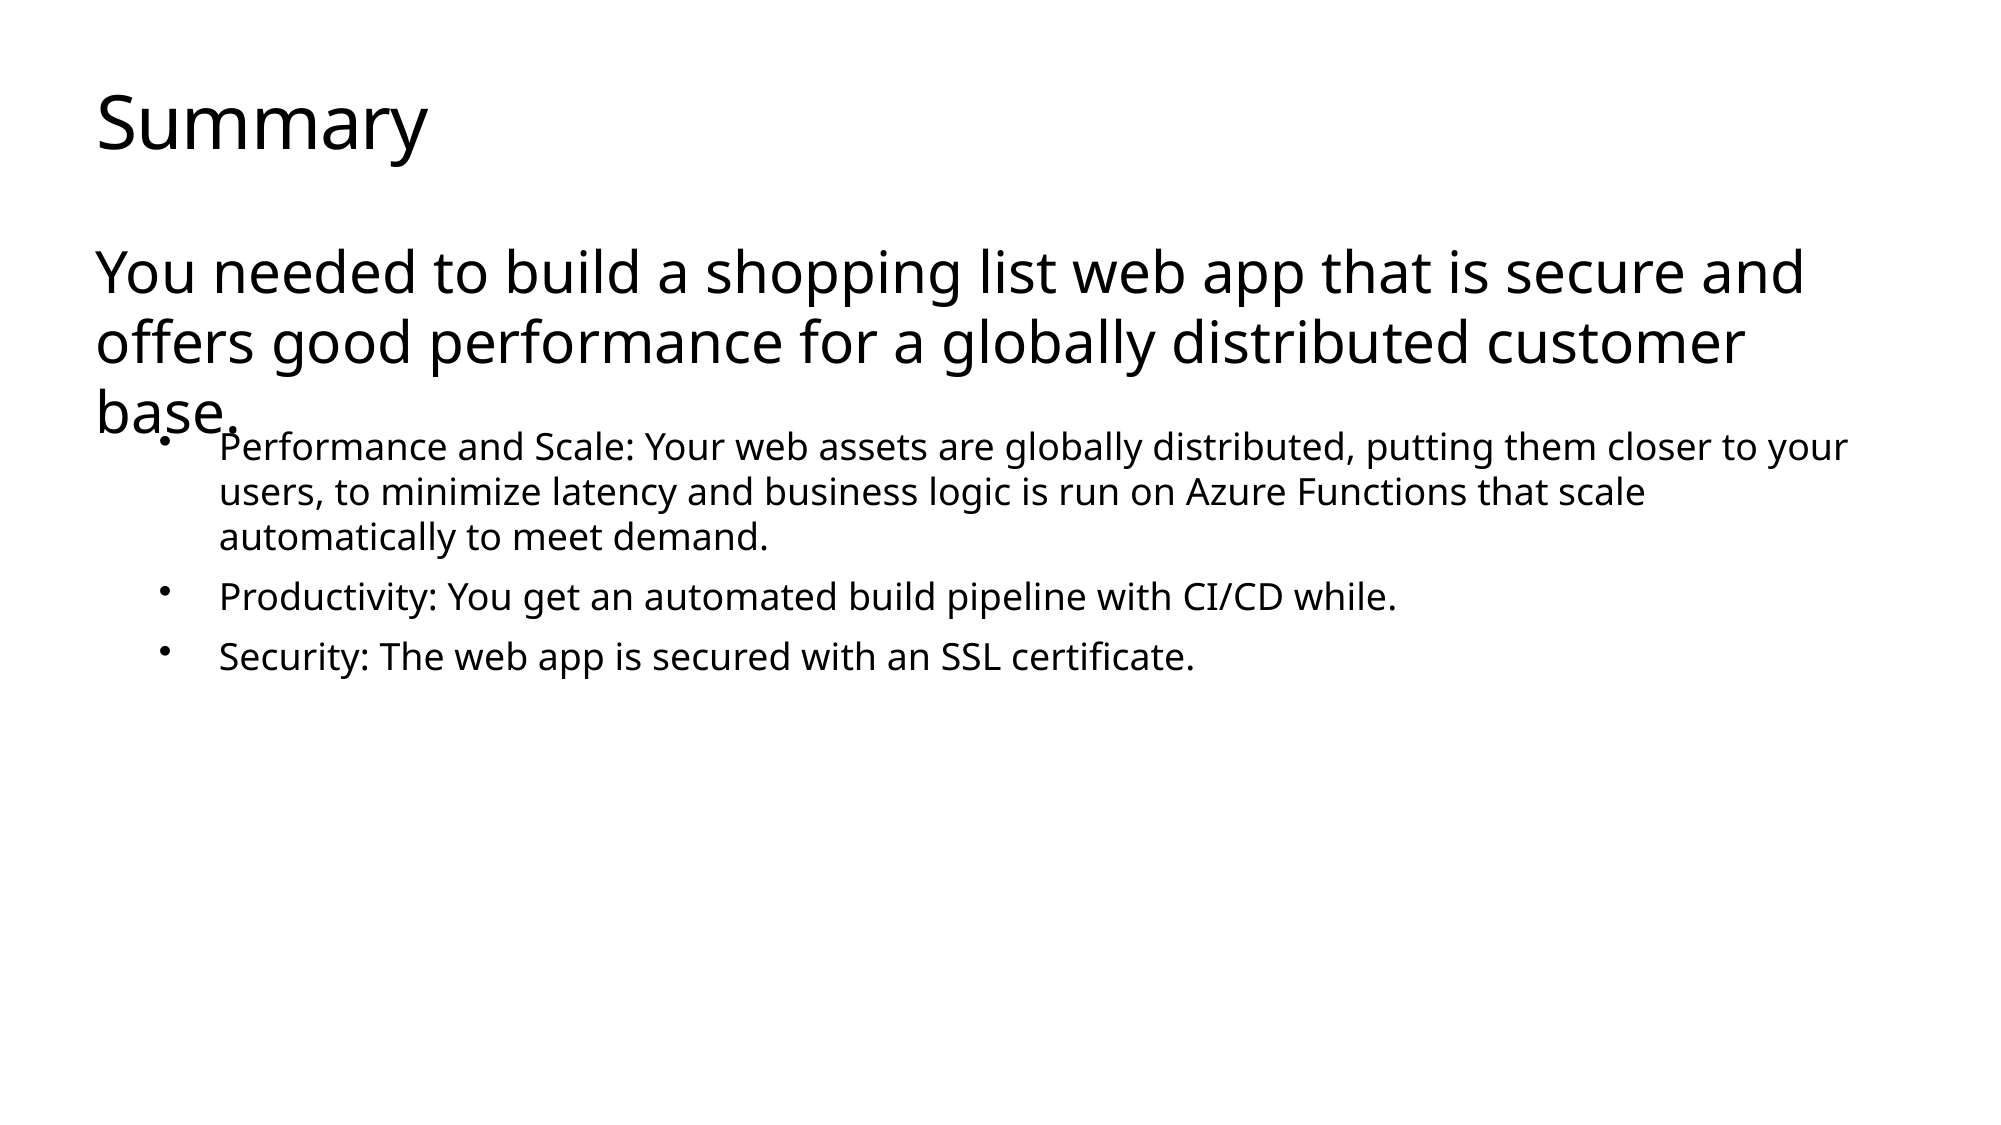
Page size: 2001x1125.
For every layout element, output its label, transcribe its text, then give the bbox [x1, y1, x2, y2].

list You needed to build a shopping list web app that is secure and offers good performance for a globally distributed customer base. [95, 235, 1904, 376]
title Summary [96, 75, 1904, 165]
text_box Performance and Scale: Your web assets are globally distributed, putting them closer to your users, to minimize latency and business logic is run on Azure Functions that scale automatically to meet demand. Productivity: You get an automated build pipeline with CI/CD while. Security: The web app is secured with an SSL certificate. [99, 415, 1901, 687]
